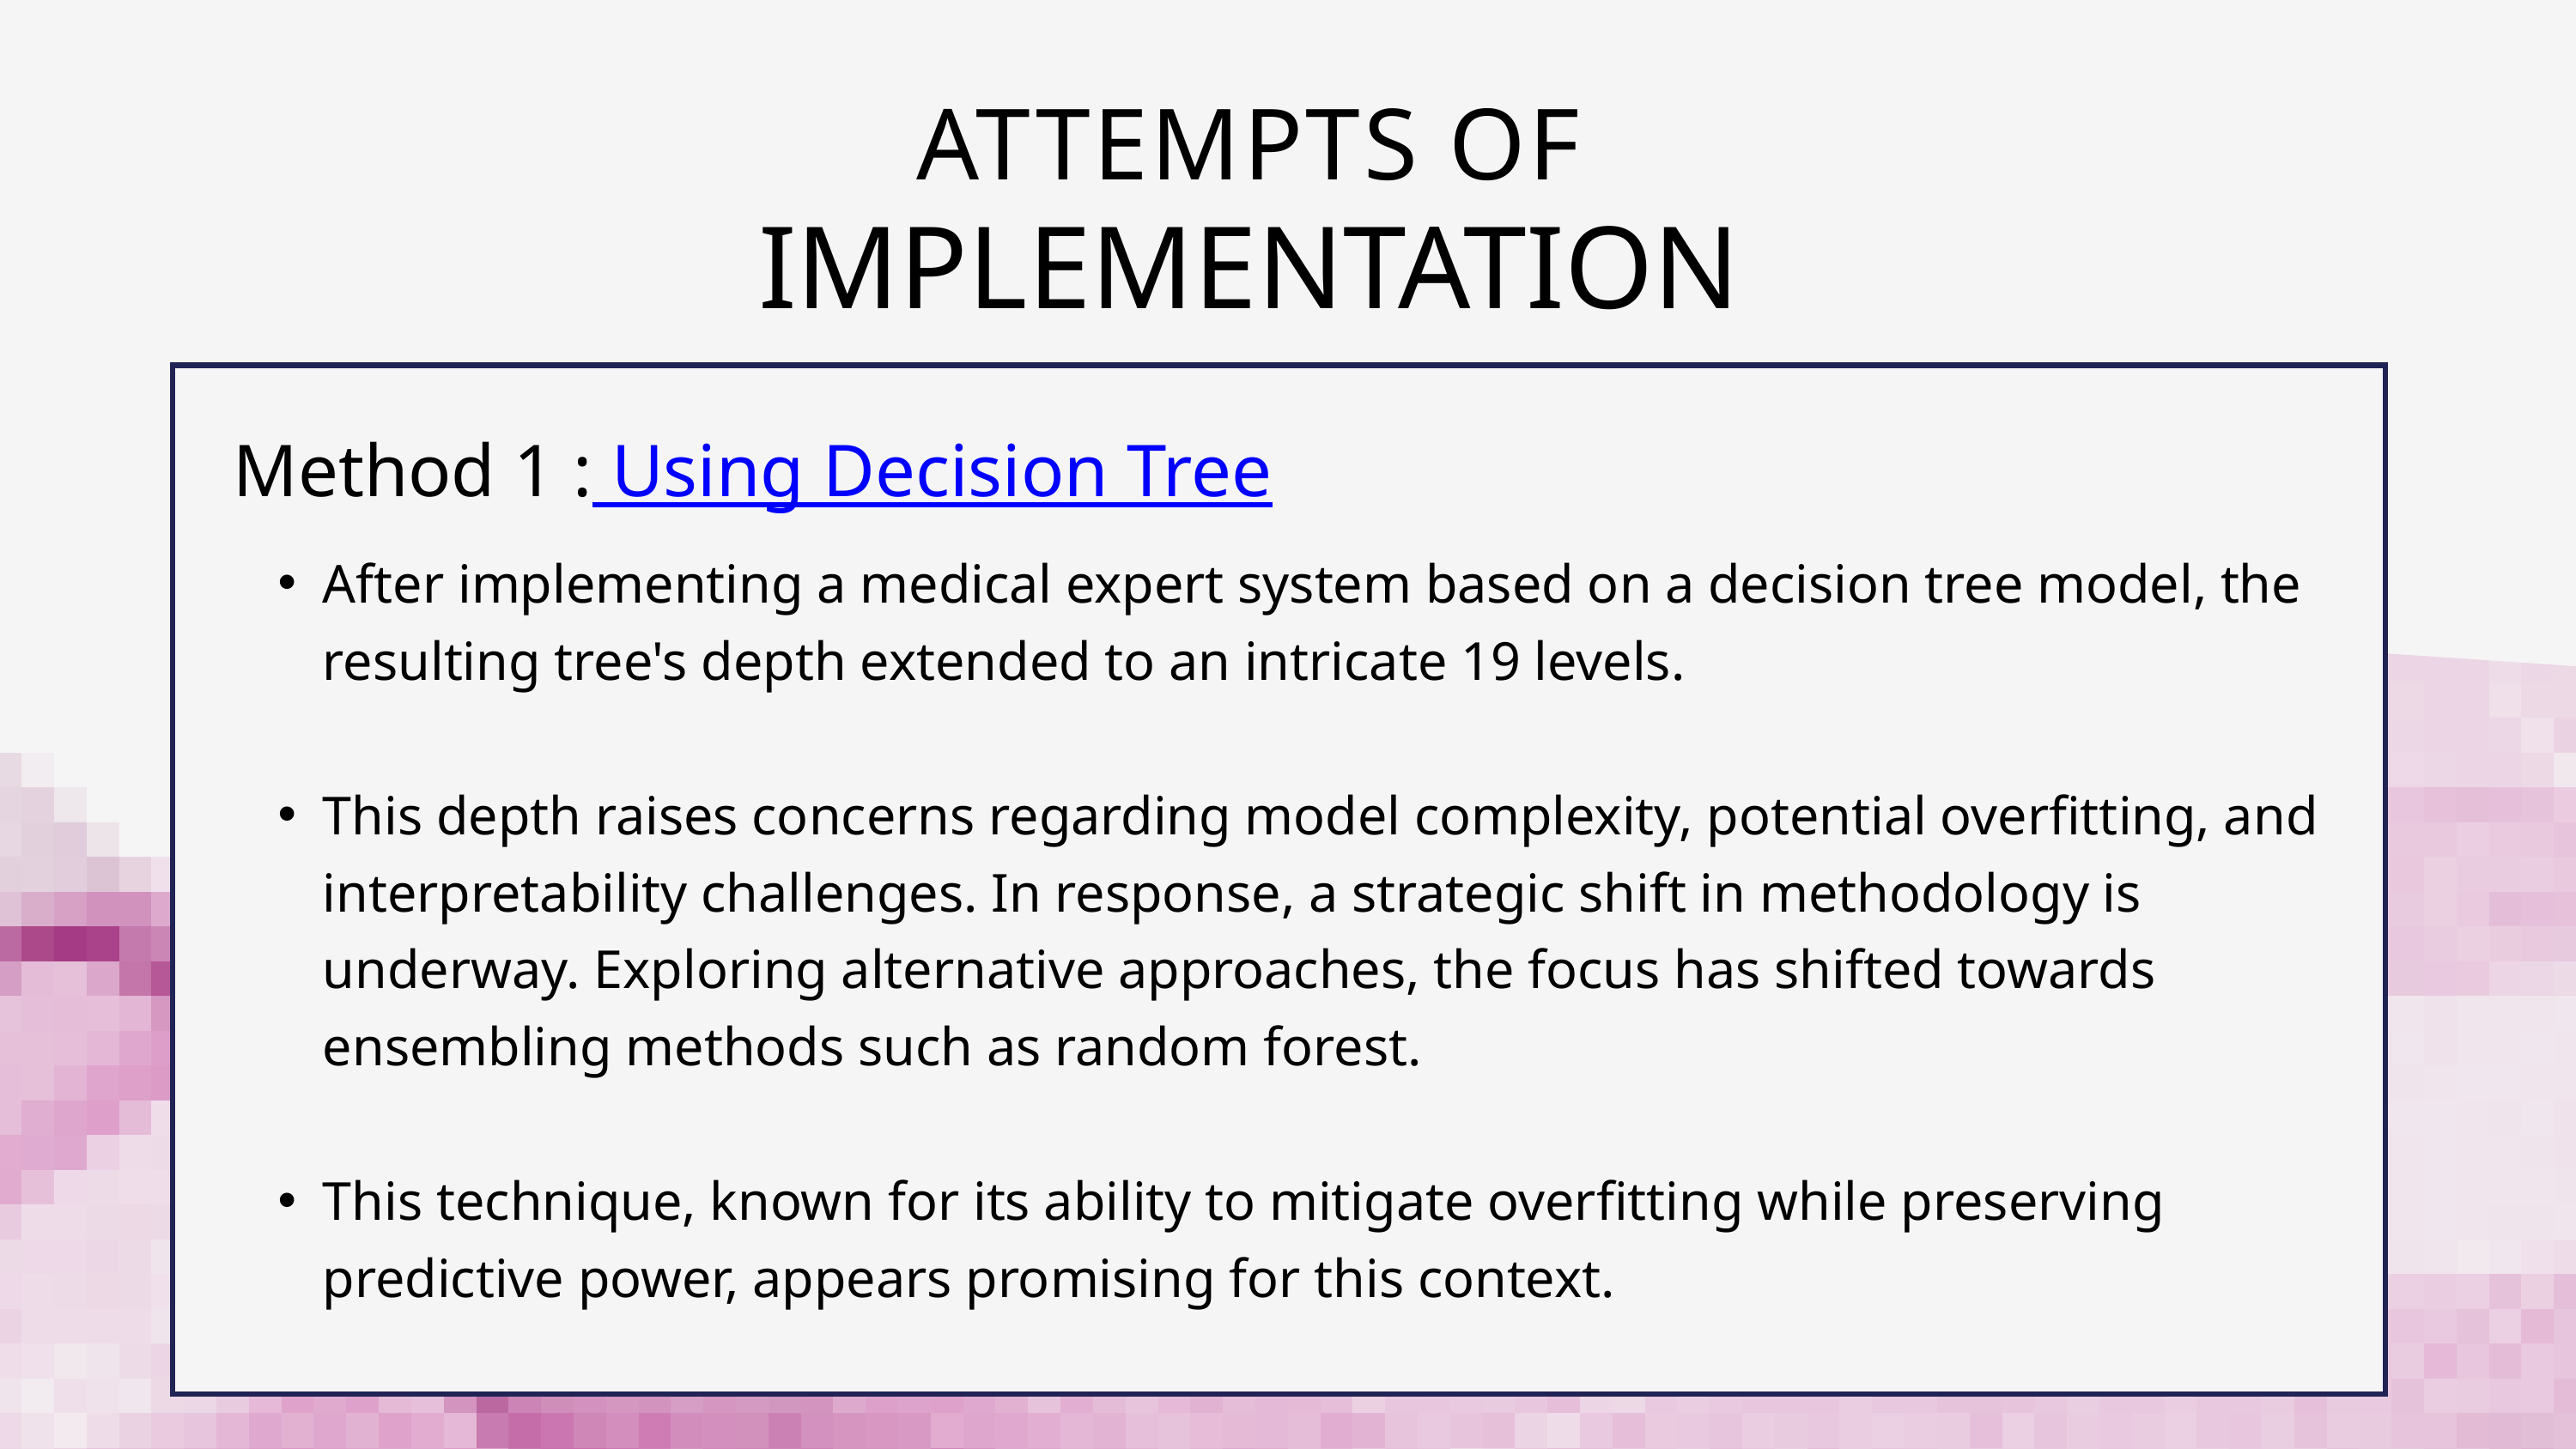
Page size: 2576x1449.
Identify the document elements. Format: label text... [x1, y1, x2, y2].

text_box [0, 492, 2576, 1449]
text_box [172, 365, 2385, 1395]
text_box IMPLEMENTATION [487, 217, 2011, 331]
text_box ATTEMPTS OF [605, 91, 1893, 200]
